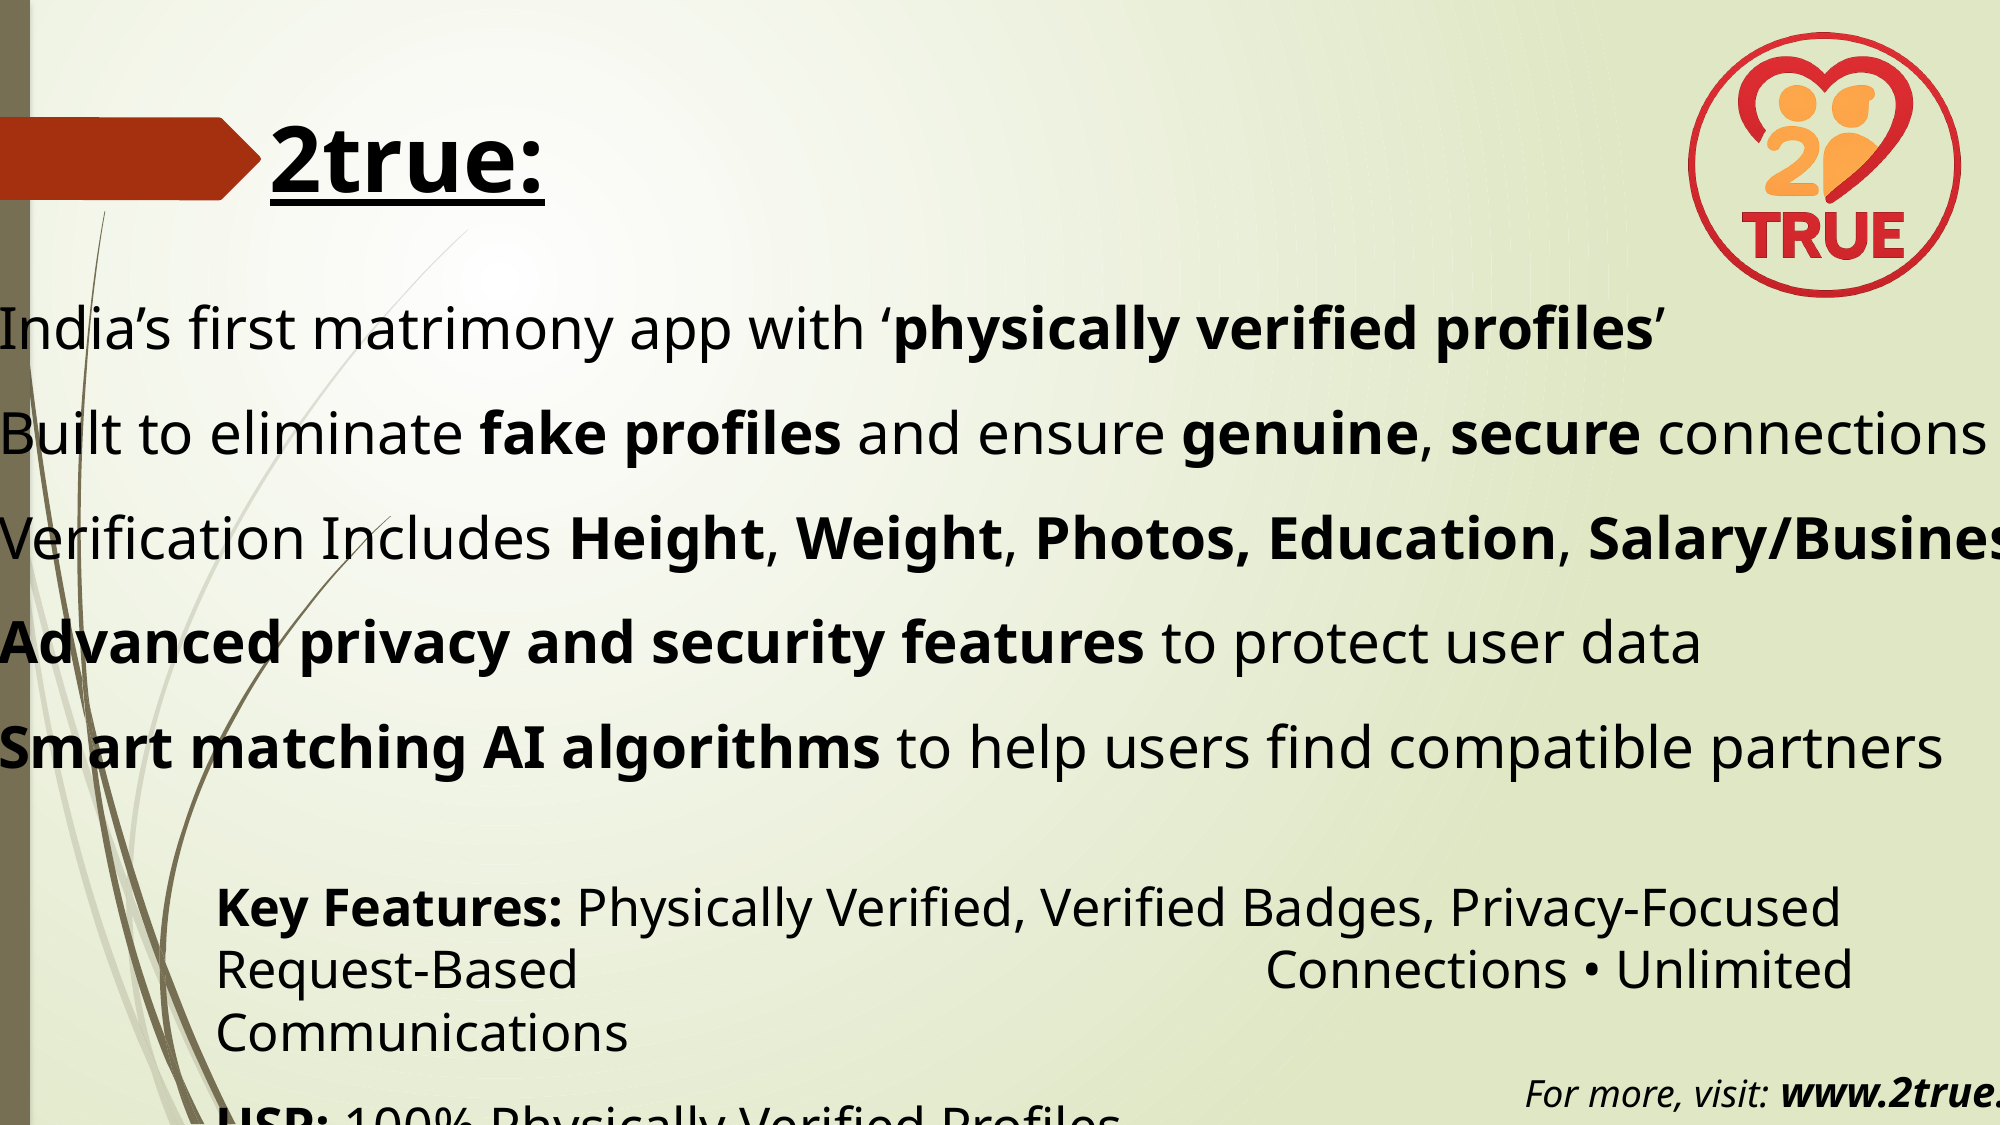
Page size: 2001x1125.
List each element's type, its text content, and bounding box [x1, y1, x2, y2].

text_box 2true: [255, 93, 1255, 218]
text_box India’s first matrimony app with ‘physically verified profiles’ Built to eliminate fake profiles and ensure genuine, secure connections Verification Includes Height, Weight, Photos, Education, Salary/Business Etc Advanced privacy and security features to protect user data Smart matching AI algorithms to help users find compatible partners [0, 248, 2000, 788]
picture [1639, 0, 2000, 357]
text_box For more, visit: www.2true.in [1509, 1058, 2000, 1124]
text_box Key Features: Physically Verified, Verified Badges, Privacy-Focused Request-Based Connections • Unlimited Communications USP: 100% Physically Verified Profiles [200, 867, 2000, 1125]
